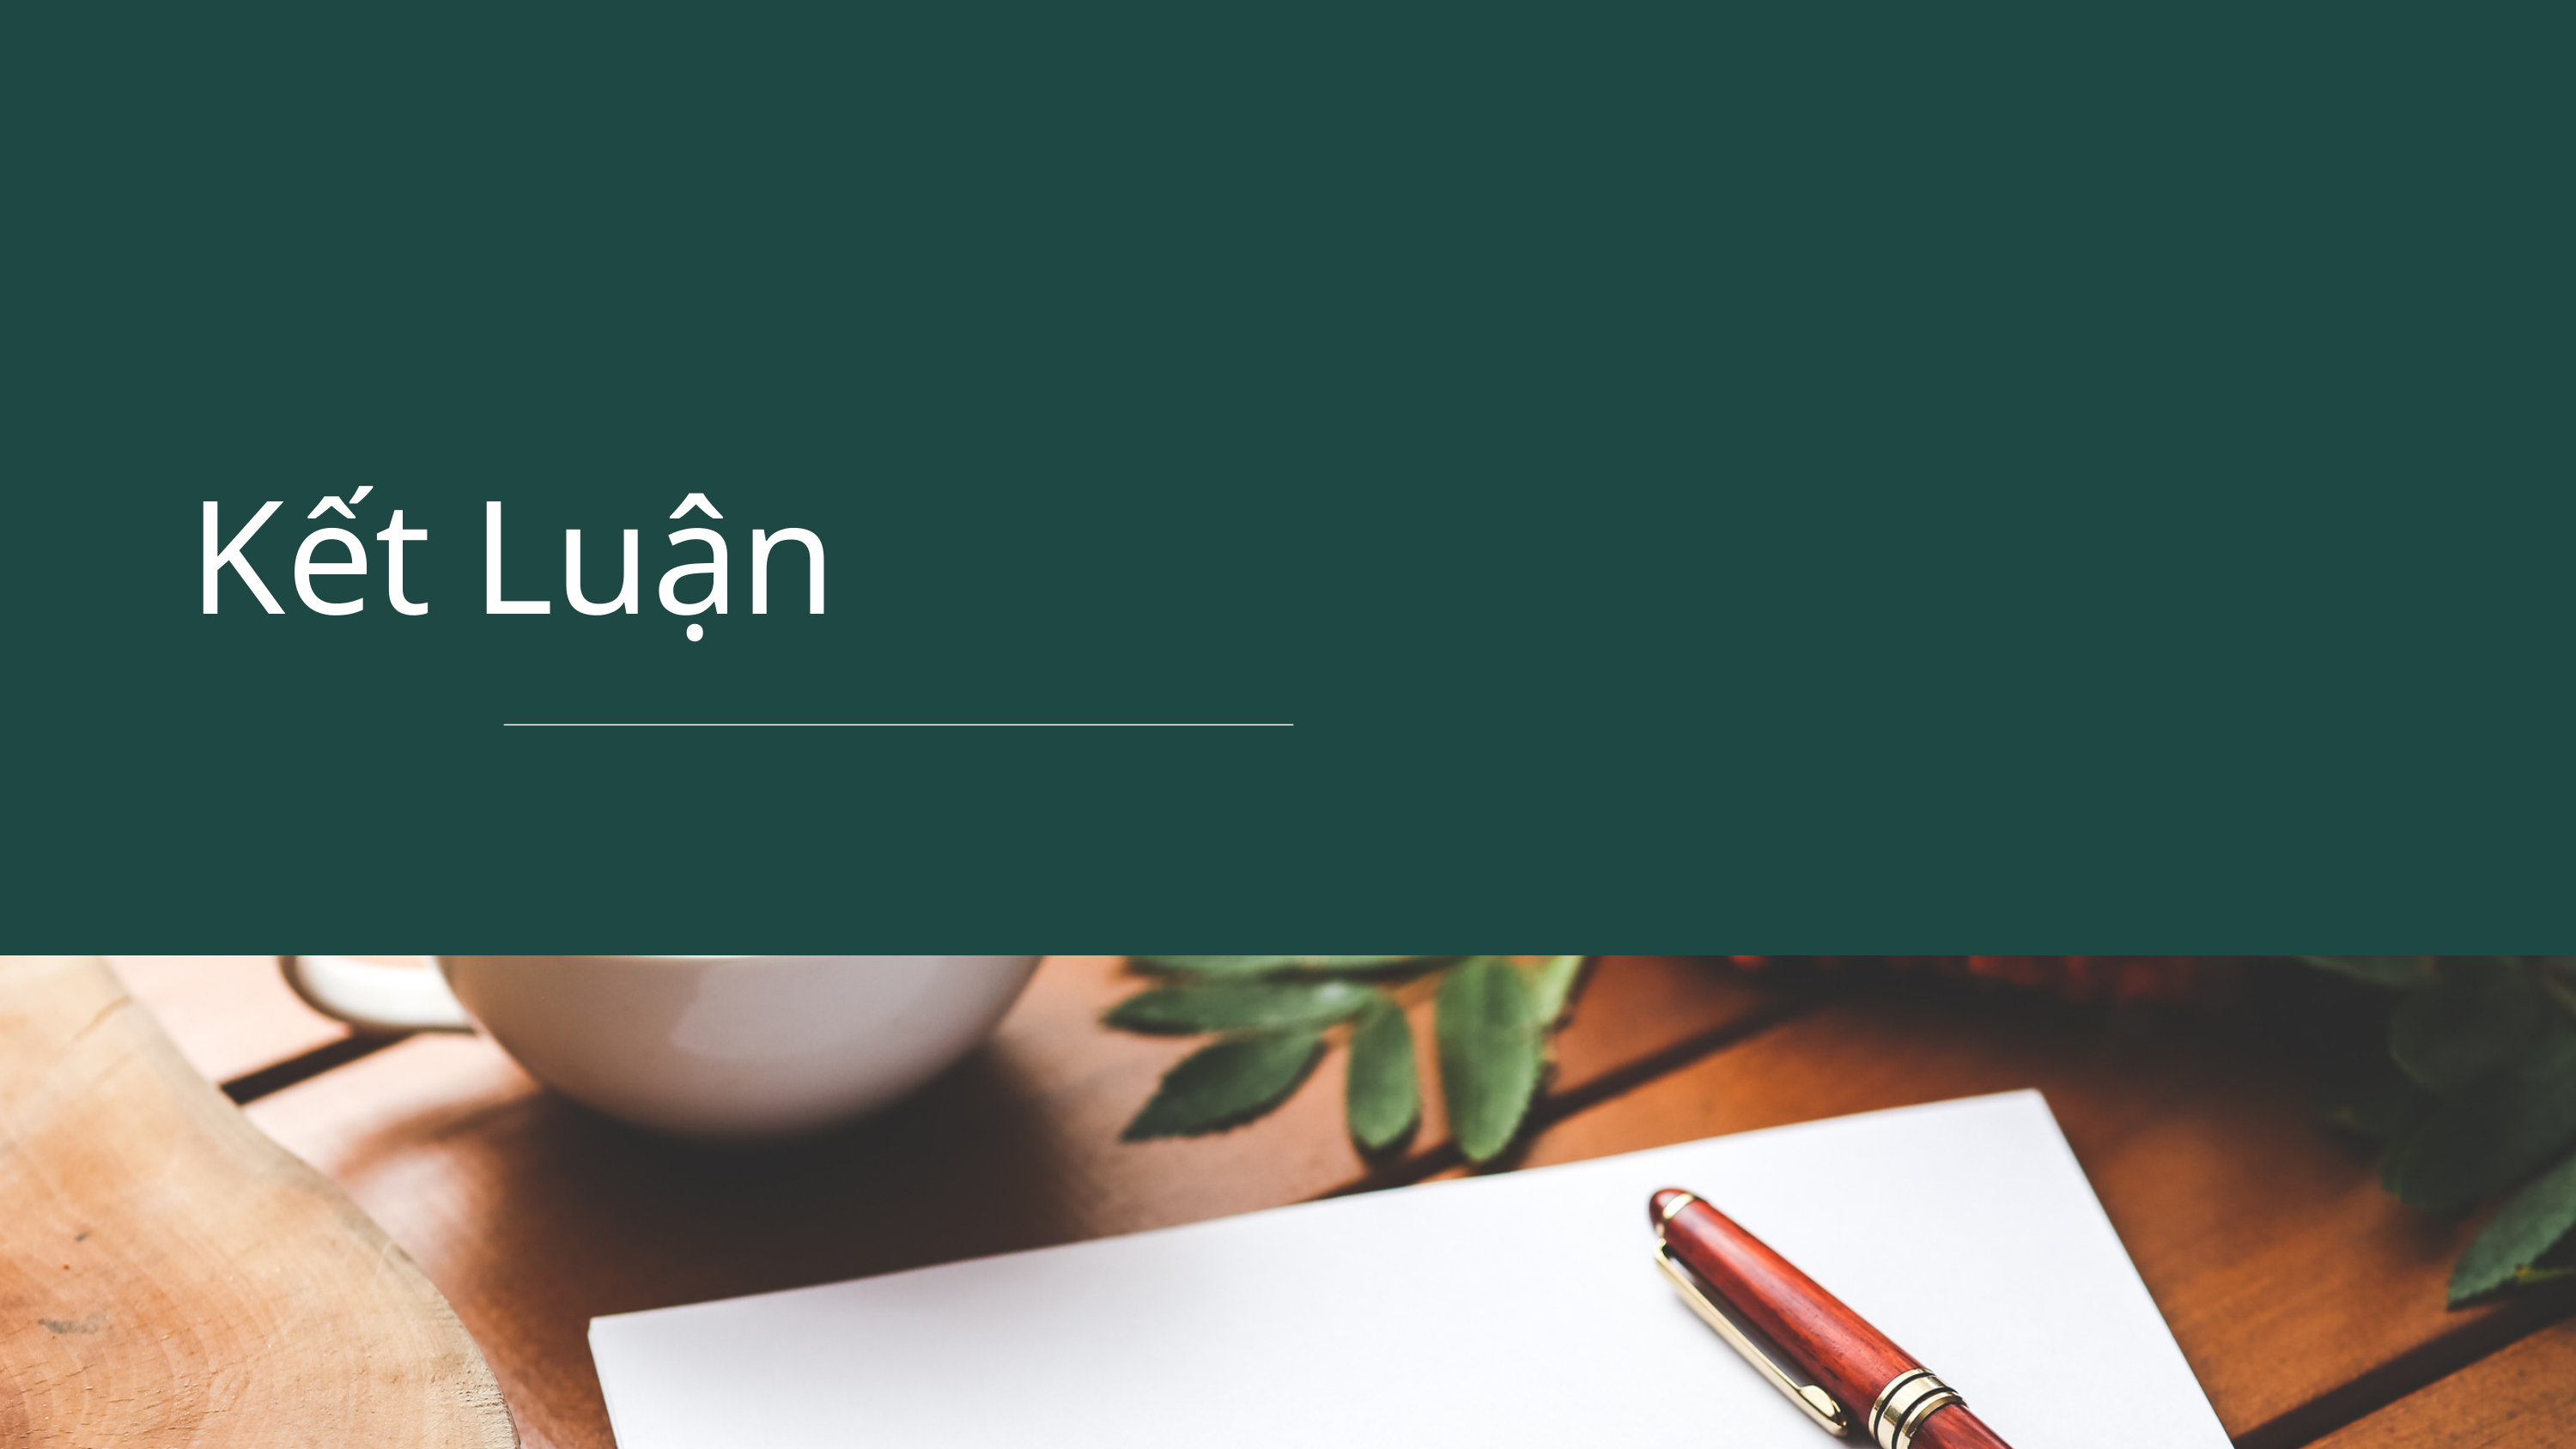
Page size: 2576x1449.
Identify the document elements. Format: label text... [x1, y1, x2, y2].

text_box [0, 955, 2576, 1449]
text_box Kết Luận [188, 456, 1609, 646]
